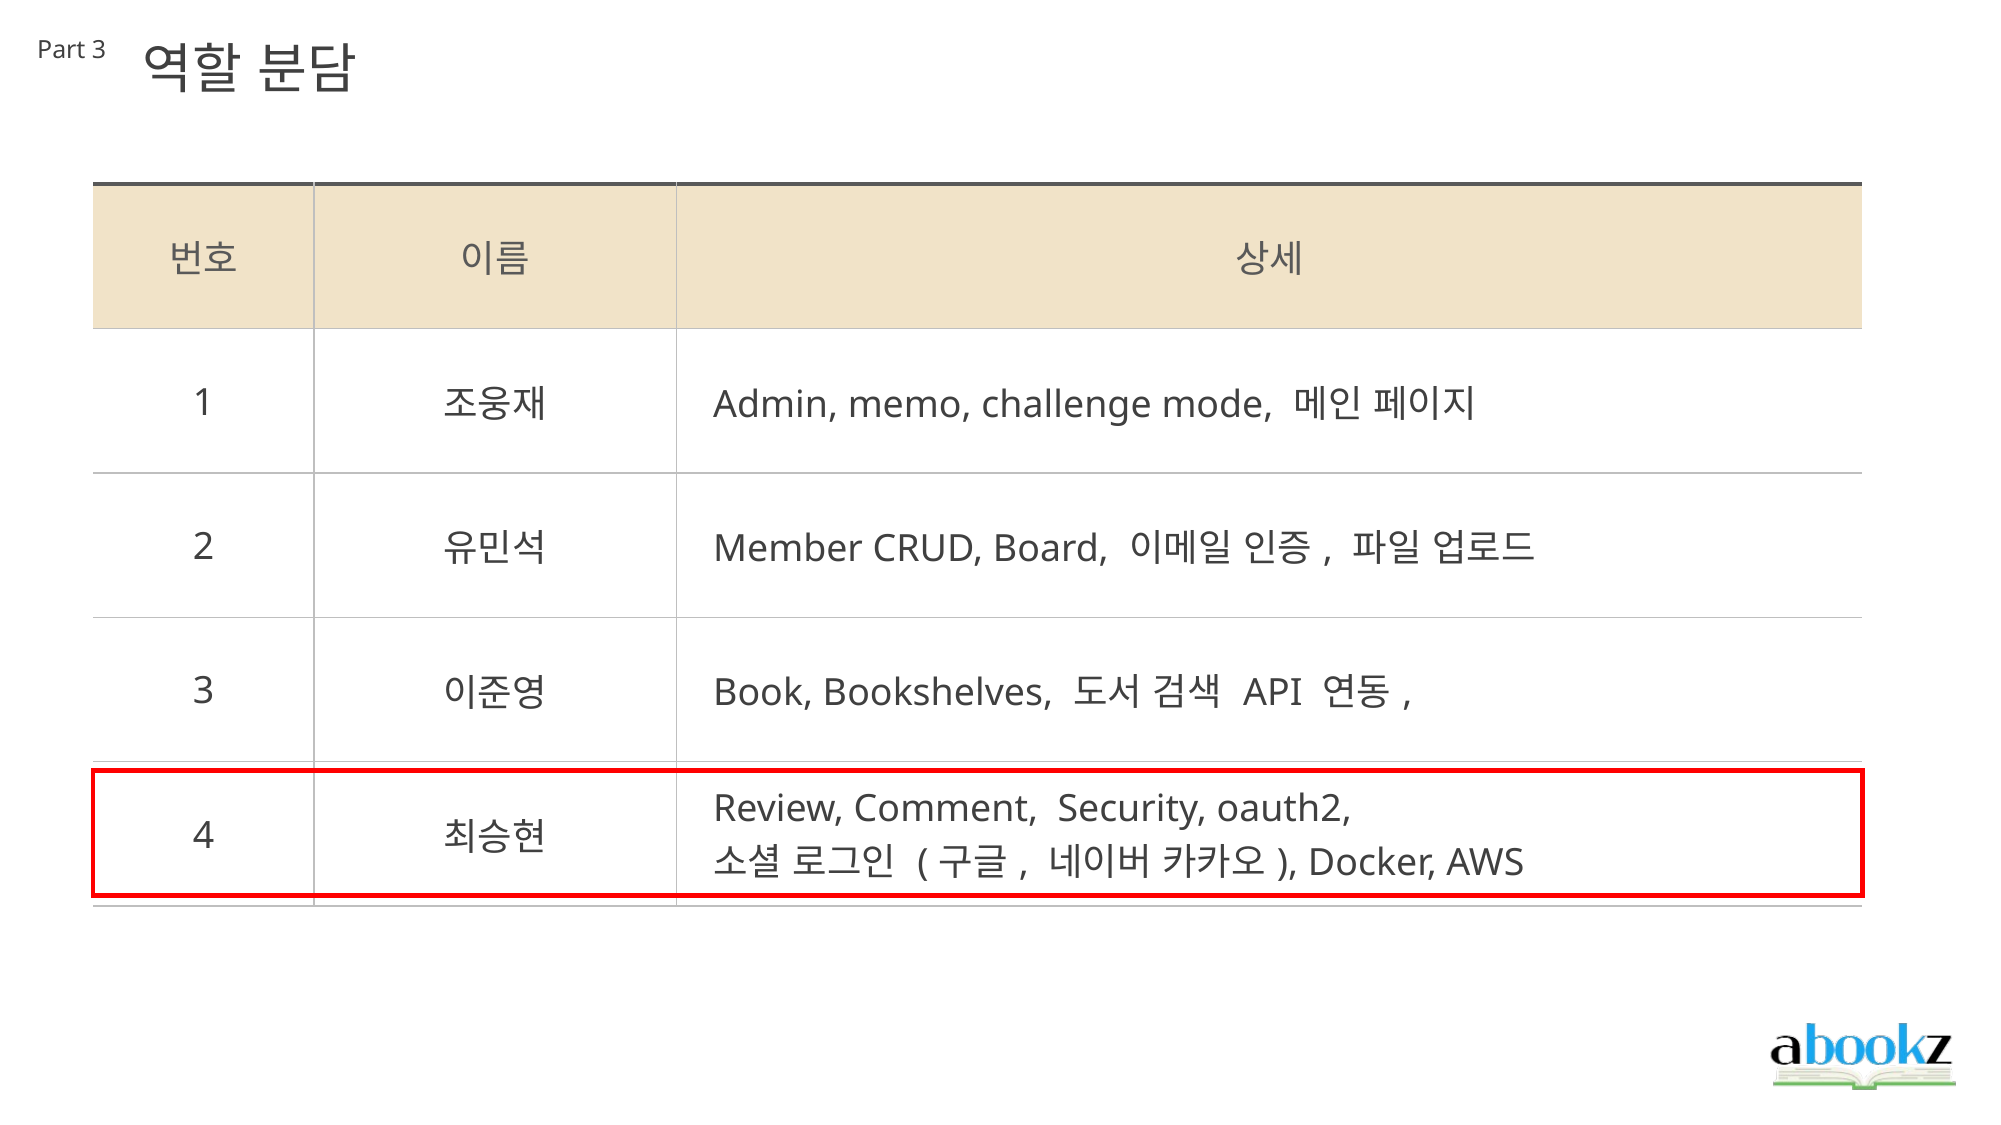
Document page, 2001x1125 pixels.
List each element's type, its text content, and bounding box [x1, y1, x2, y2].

table_header 번호 [93, 186, 313, 328]
table_cell 2 [93, 474, 313, 617]
table_cell 최승현 [315, 762, 676, 769]
text_box Part 3 [22, 26, 122, 72]
text_box [92, 769, 1863, 896]
table_cell 4 [93, 762, 313, 769]
text_box 역할 분담 [127, 26, 373, 107]
table_cell Admin, memo, challenge mode, 메인 페이지 [677, 329, 1862, 472]
table_cell 이준영 [315, 618, 676, 761]
table_header 이름 [315, 186, 676, 328]
table_cell 조웅재 [315, 329, 676, 472]
picture [1759, 991, 1966, 1095]
table_cell Review, Comment, Security, oauth2, 소셜 로그인 (구글, 네이버 카카오), Docker, AWS [677, 896, 1862, 905]
table_cell 3 [93, 618, 313, 761]
table_cell 최승현 [315, 896, 676, 905]
table_cell 유민석 [315, 474, 676, 617]
table_header 상세 [677, 186, 1862, 328]
table_cell 1 [93, 329, 313, 472]
table_cell 4 [93, 896, 313, 905]
table_cell Review, Comment, Security, oauth2, 소셜 로그인 (구글, 네이버 카카오), Docker, AWS [677, 762, 1862, 769]
table_cell Book, Bookshelves, 도서 검색 API 연동, [677, 618, 1862, 761]
table_cell Member CRUD, Board, 이메일 인증, 파일 업로드 [677, 474, 1862, 617]
